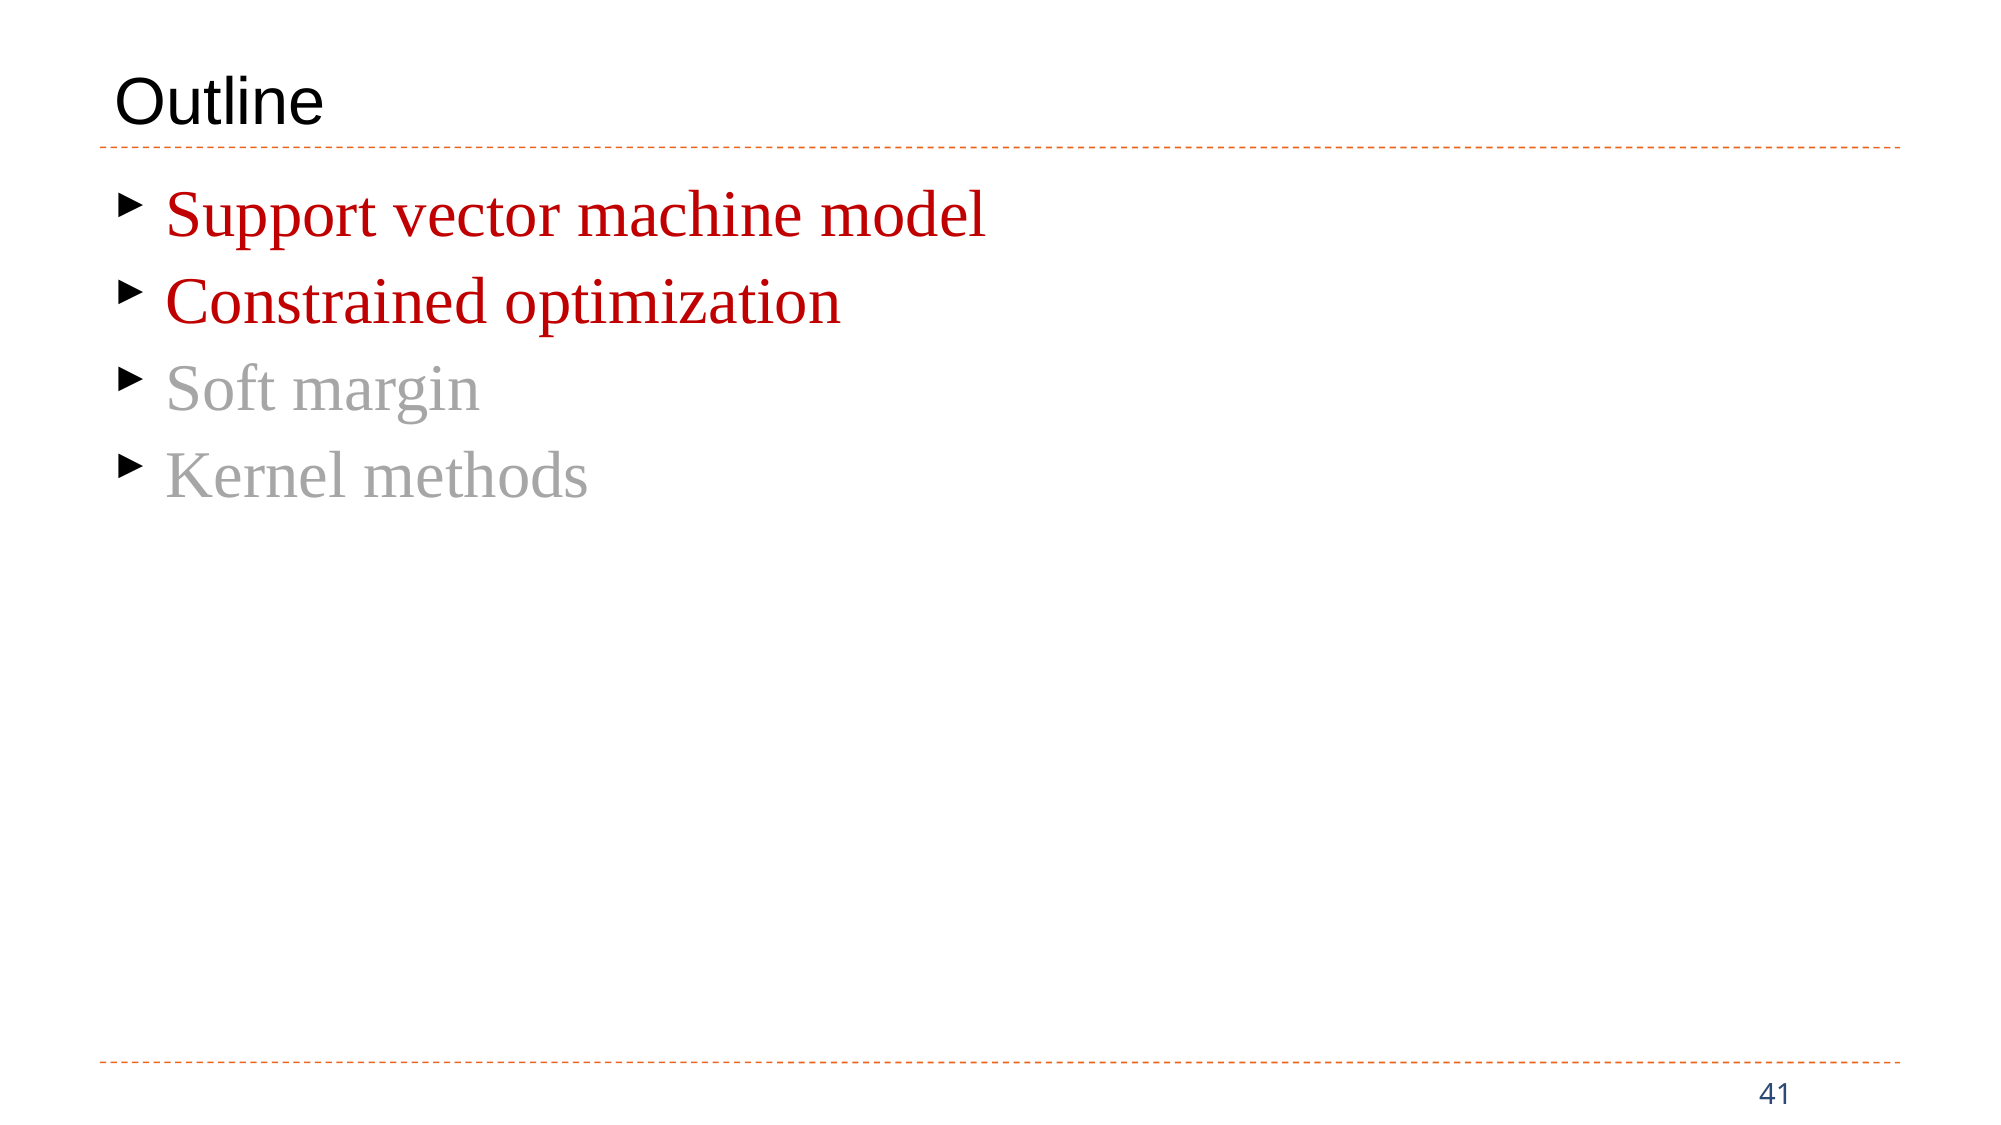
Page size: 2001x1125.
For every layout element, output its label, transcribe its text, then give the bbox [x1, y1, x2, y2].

title Outline [99, 24, 1900, 146]
list Support vector machine model Constrained optimization Soft margin Kernel methods [99, 162, 1900, 1050]
